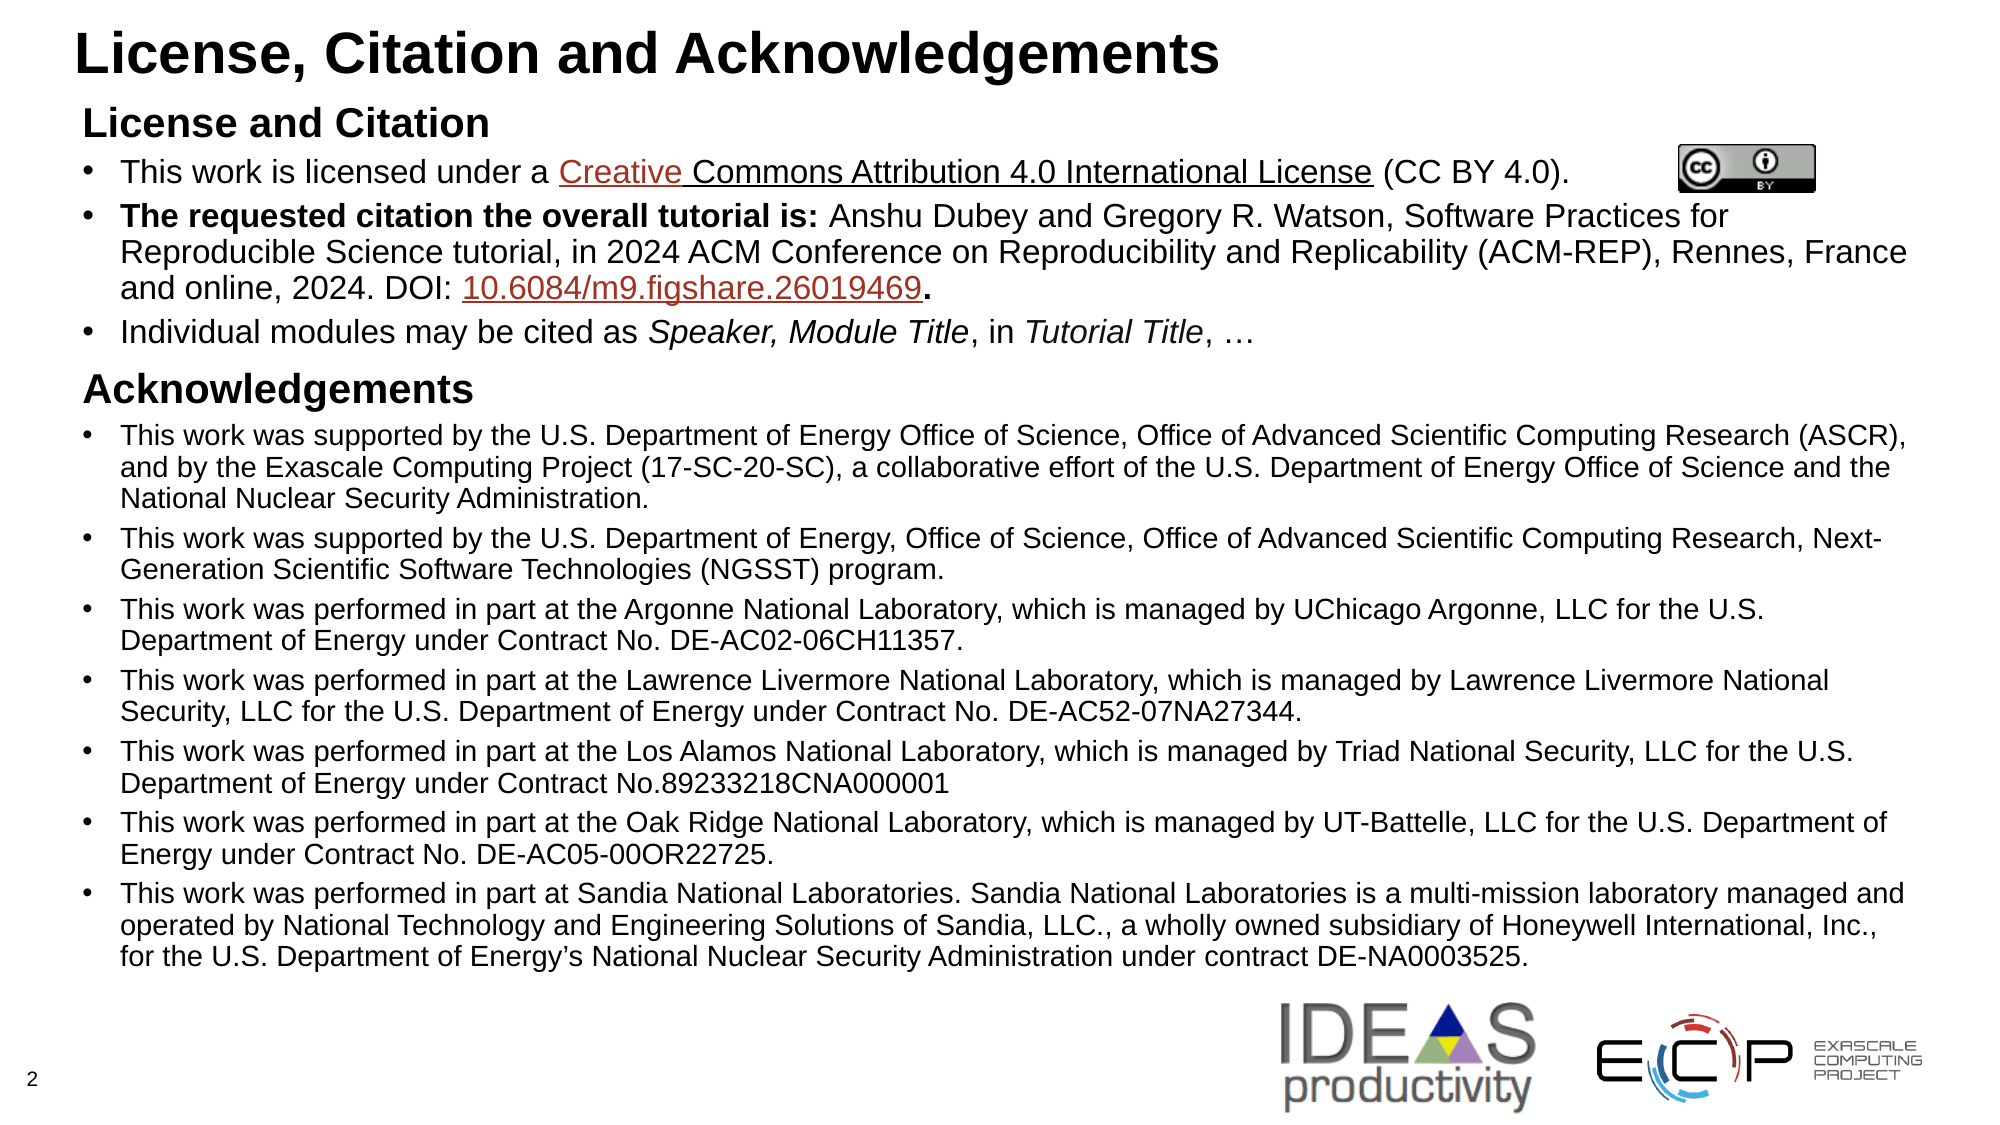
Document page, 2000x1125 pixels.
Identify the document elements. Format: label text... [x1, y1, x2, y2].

title License, Citation and Acknowledgements [59, 18, 1926, 169]
picture [1280, 1002, 1537, 1114]
list License and Citation This work is licensed under a Creative Commons Attribution 4.0 International License (CC BY 4.0). The requested citation the overall tutorial is: Anshu Dubey and Gregory R. Watson, Software Practices for Reproducible Science tutorial, in 2024 ACM Conference on Reproducibility and Replicability (ACM-REP), Rennes, France and online, 2024. DOI: 10.6084/m9.figshare.26019469. Individual modules may be cited as Speaker, Module Title, in Tutorial Title, … Acknowledgements This work was supported by the U.S. Department of Energy Office of Science, Office of Advanced Scientific Computing Research (ASCR), and by the Exascale Computing Project (17-SC-20-SC), a collaborative effort of the U.S. Department of Energy Office of Science and the National Nuclear Security Administration. This work was supported by the U.S. Department of Energy, Office of Science, Office of Advanced Scientific Computing Research, Next-Generation Scientific Software Technologies (NGSST) program. This work was performed in part at the Argonne National Laboratory, which is managed by UChicago Argonne, LLC for the U.S. Department of Energy under Contract No. DE-AC02-06CH11357. This work was performed in part at the Lawrence Livermore National Laboratory, which is managed by Lawrence Livermore National Security, LLC for the U.S. Department of Energy under Contract No. DE-AC52-07NA27344. This work was performed in part at the Los Alamos National Laboratory, which is managed by Triad National Security, LLC for the U.S. Department of Energy under Contract No.89233218CNA000001 This work was performed in part at the Oak Ridge National Laboratory, which is managed by UT-Battelle, LLC for the U.S. Department of Energy under Contract No. DE-AC05-00OR22725. This work was performed in part at Sandia National Laboratories. Sandia National Laboratories is a multi-mission laboratory managed and operated by National Technology and Engineering Solutions of Sandia, LLC., a wholly owned subsidiary of Honeywell International, Inc., for the U.S. Department of Energy’s National Nuclear Security Administration under contract DE-NA0003525. [66, 93, 1933, 758]
picture [1677, 144, 1816, 193]
picture [1597, 1014, 1922, 1103]
